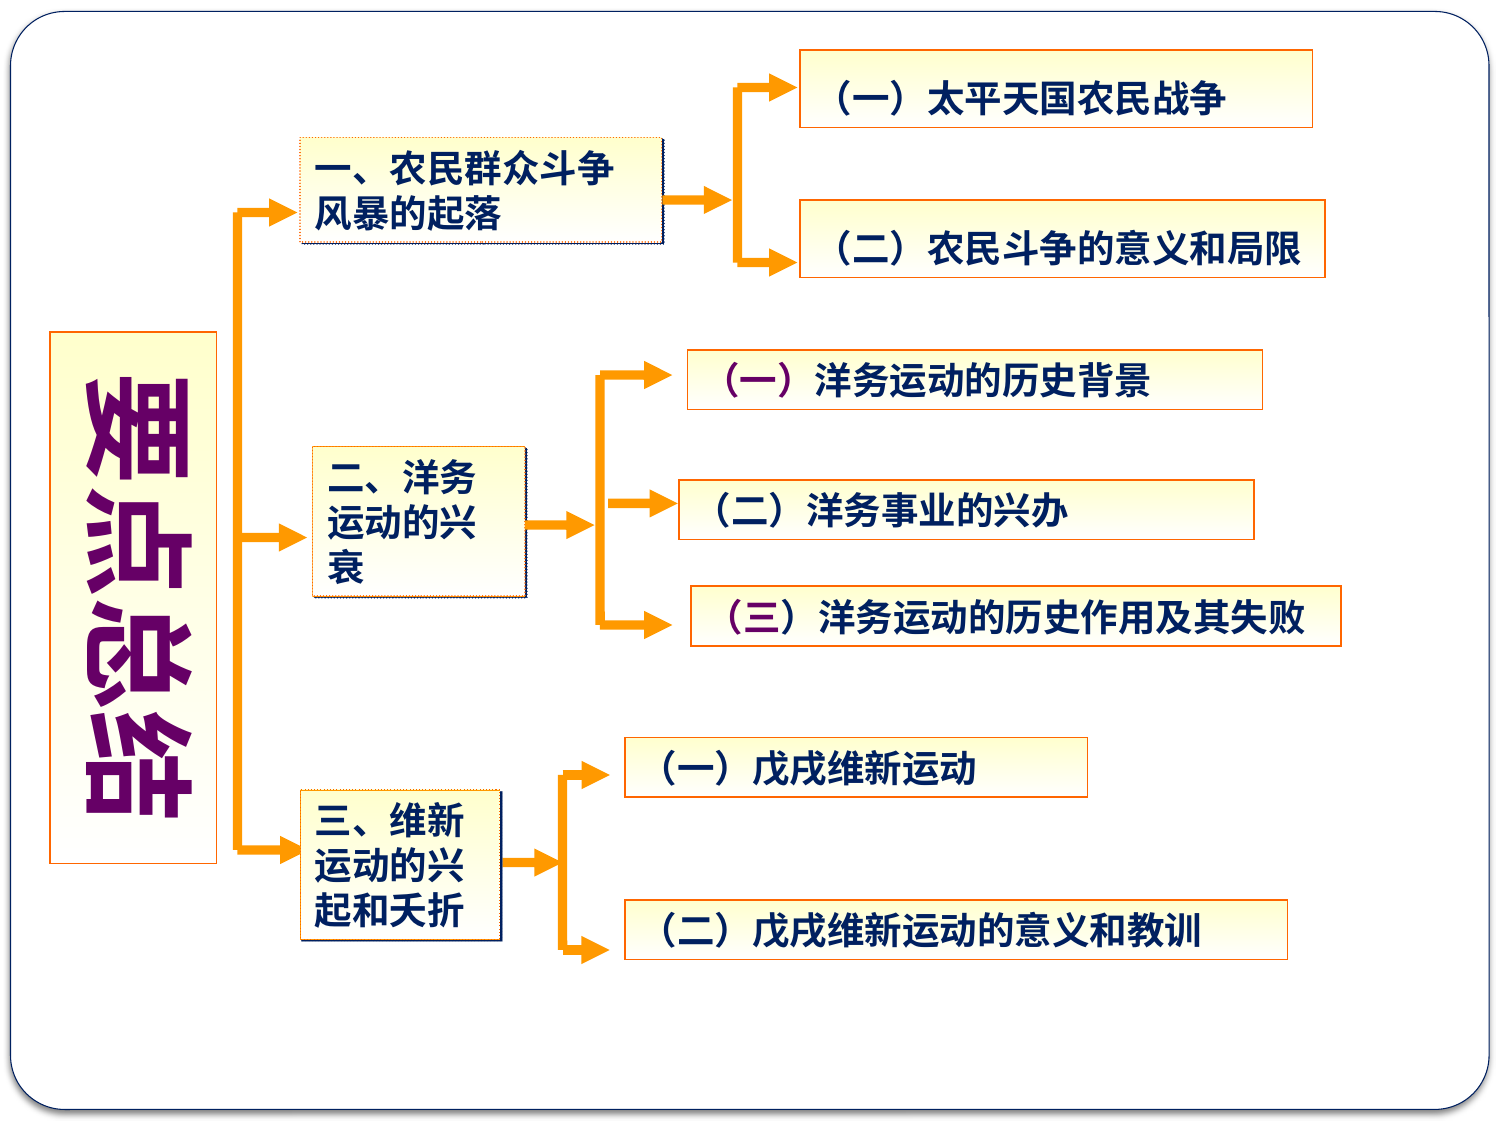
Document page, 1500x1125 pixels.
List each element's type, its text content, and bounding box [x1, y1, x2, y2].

text_box 一、农民群众斗争风暴的起落 [300, 137, 662, 243]
text_box [737, 256, 798, 269]
text_box [562, 768, 610, 782]
text_box （二）洋务事业的兴办 [679, 479, 1255, 540]
text_box [608, 497, 678, 510]
text_box [237, 843, 300, 857]
text_box [238, 531, 308, 544]
text_box （一）洋务运动的历史背景 [687, 349, 1263, 410]
text_box [503, 856, 563, 869]
text_box [562, 943, 610, 957]
text_box [599, 618, 673, 632]
text_box （三）洋务运动的历史作用及其失败 [690, 586, 1341, 646]
text_box （二）戊戌维新运动的意义和教训 [624, 899, 1288, 960]
text_box 二、洋务运动的兴衰 [312, 446, 525, 597]
text_box [737, 81, 798, 94]
text_box （一）戊戌维新运动 [624, 737, 1088, 798]
text_box 三、维新运动的兴起和夭折 [300, 789, 500, 940]
text_box [662, 193, 732, 207]
text_box 要点总结 [49, 331, 217, 864]
text_box （二）农民斗争的意义和局限 [799, 199, 1325, 278]
text_box [524, 518, 595, 532]
text_box （一）太平天国农民战争 [799, 49, 1313, 128]
text_box [599, 368, 673, 382]
text_box [238, 206, 298, 219]
